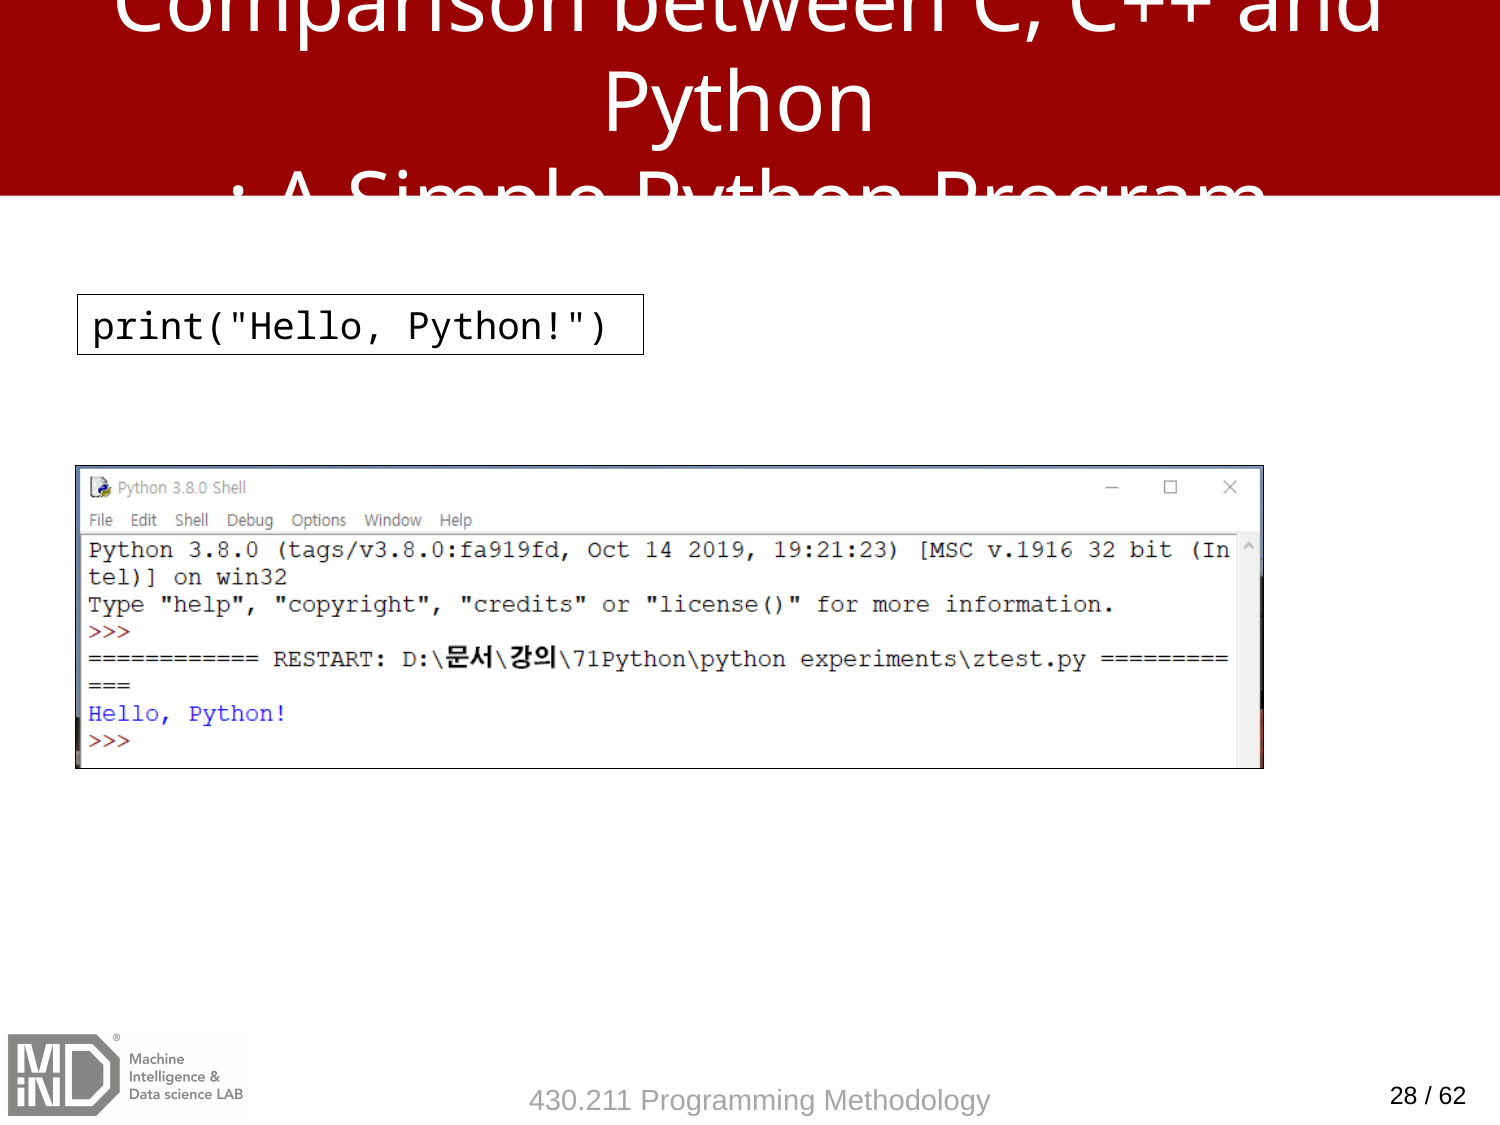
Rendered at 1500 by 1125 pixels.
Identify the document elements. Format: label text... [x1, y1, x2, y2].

slide_number 28 / 62 [1144, 1064, 1482, 1125]
picture [74, 464, 1264, 769]
text_box print("Hello, Python!") [77, 294, 644, 355]
picture [5, 1029, 249, 1119]
title Comparison between C, C++ and Python : A Simple Python Program [0, 0, 1500, 196]
